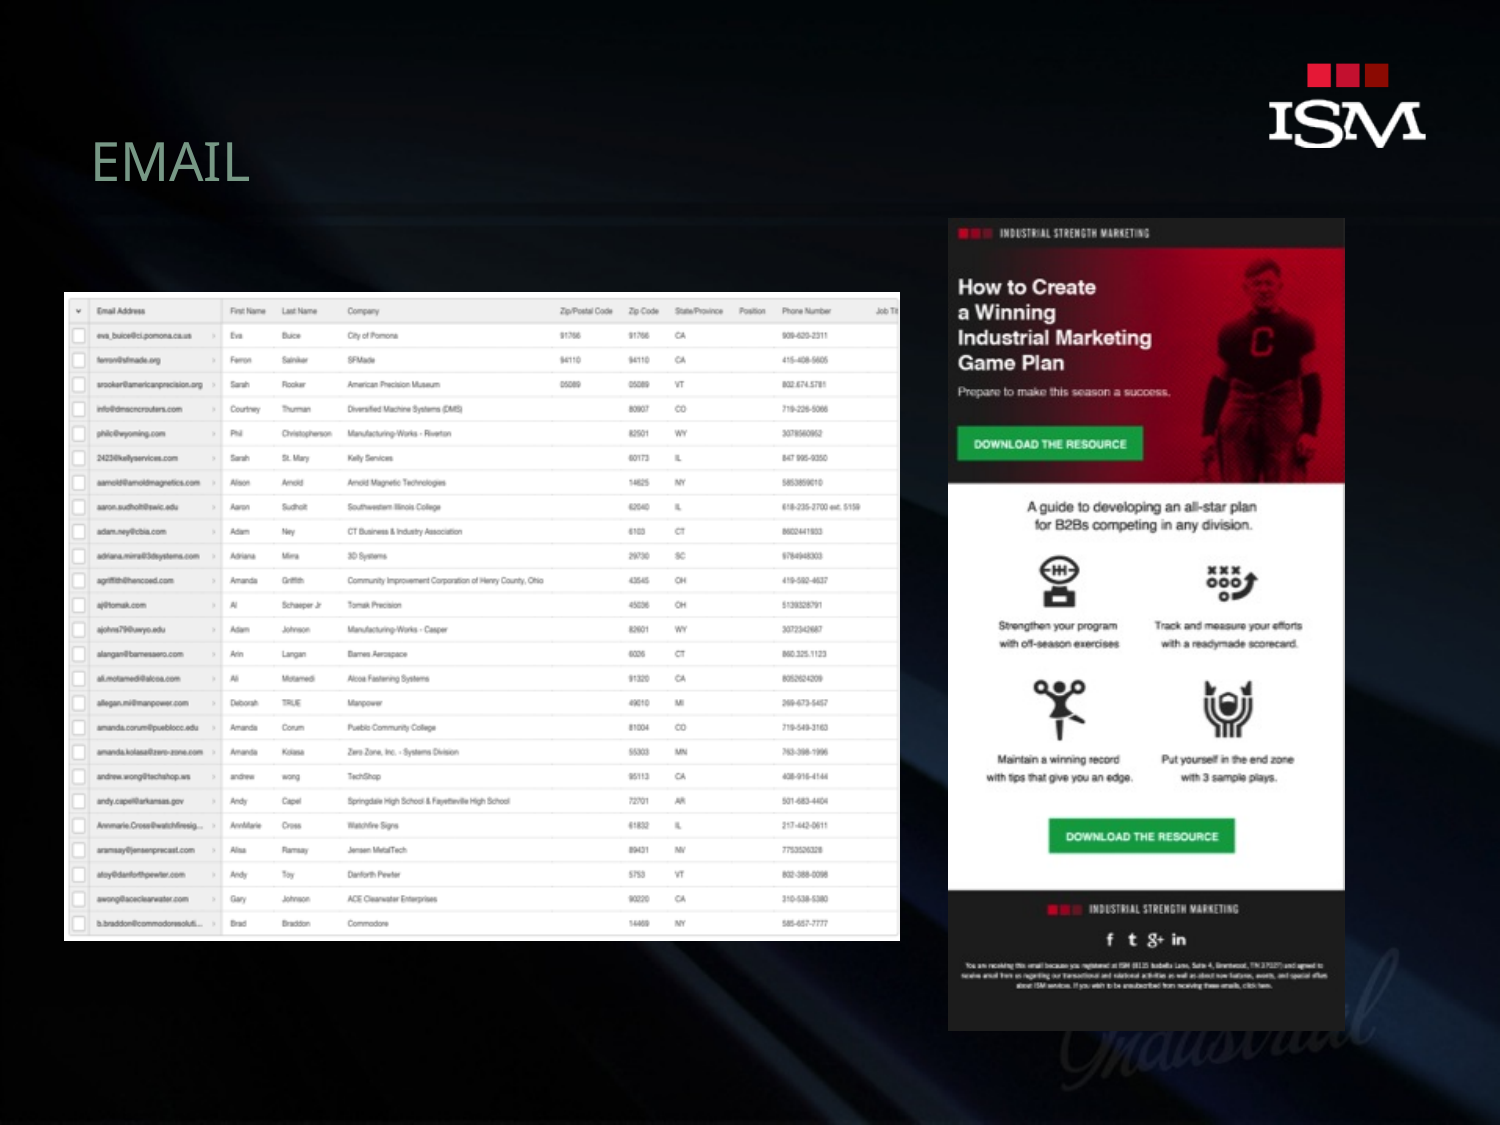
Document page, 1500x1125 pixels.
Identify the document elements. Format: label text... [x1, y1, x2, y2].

title email [75, 101, 1425, 219]
picture [0, 0, 1500, 1125]
